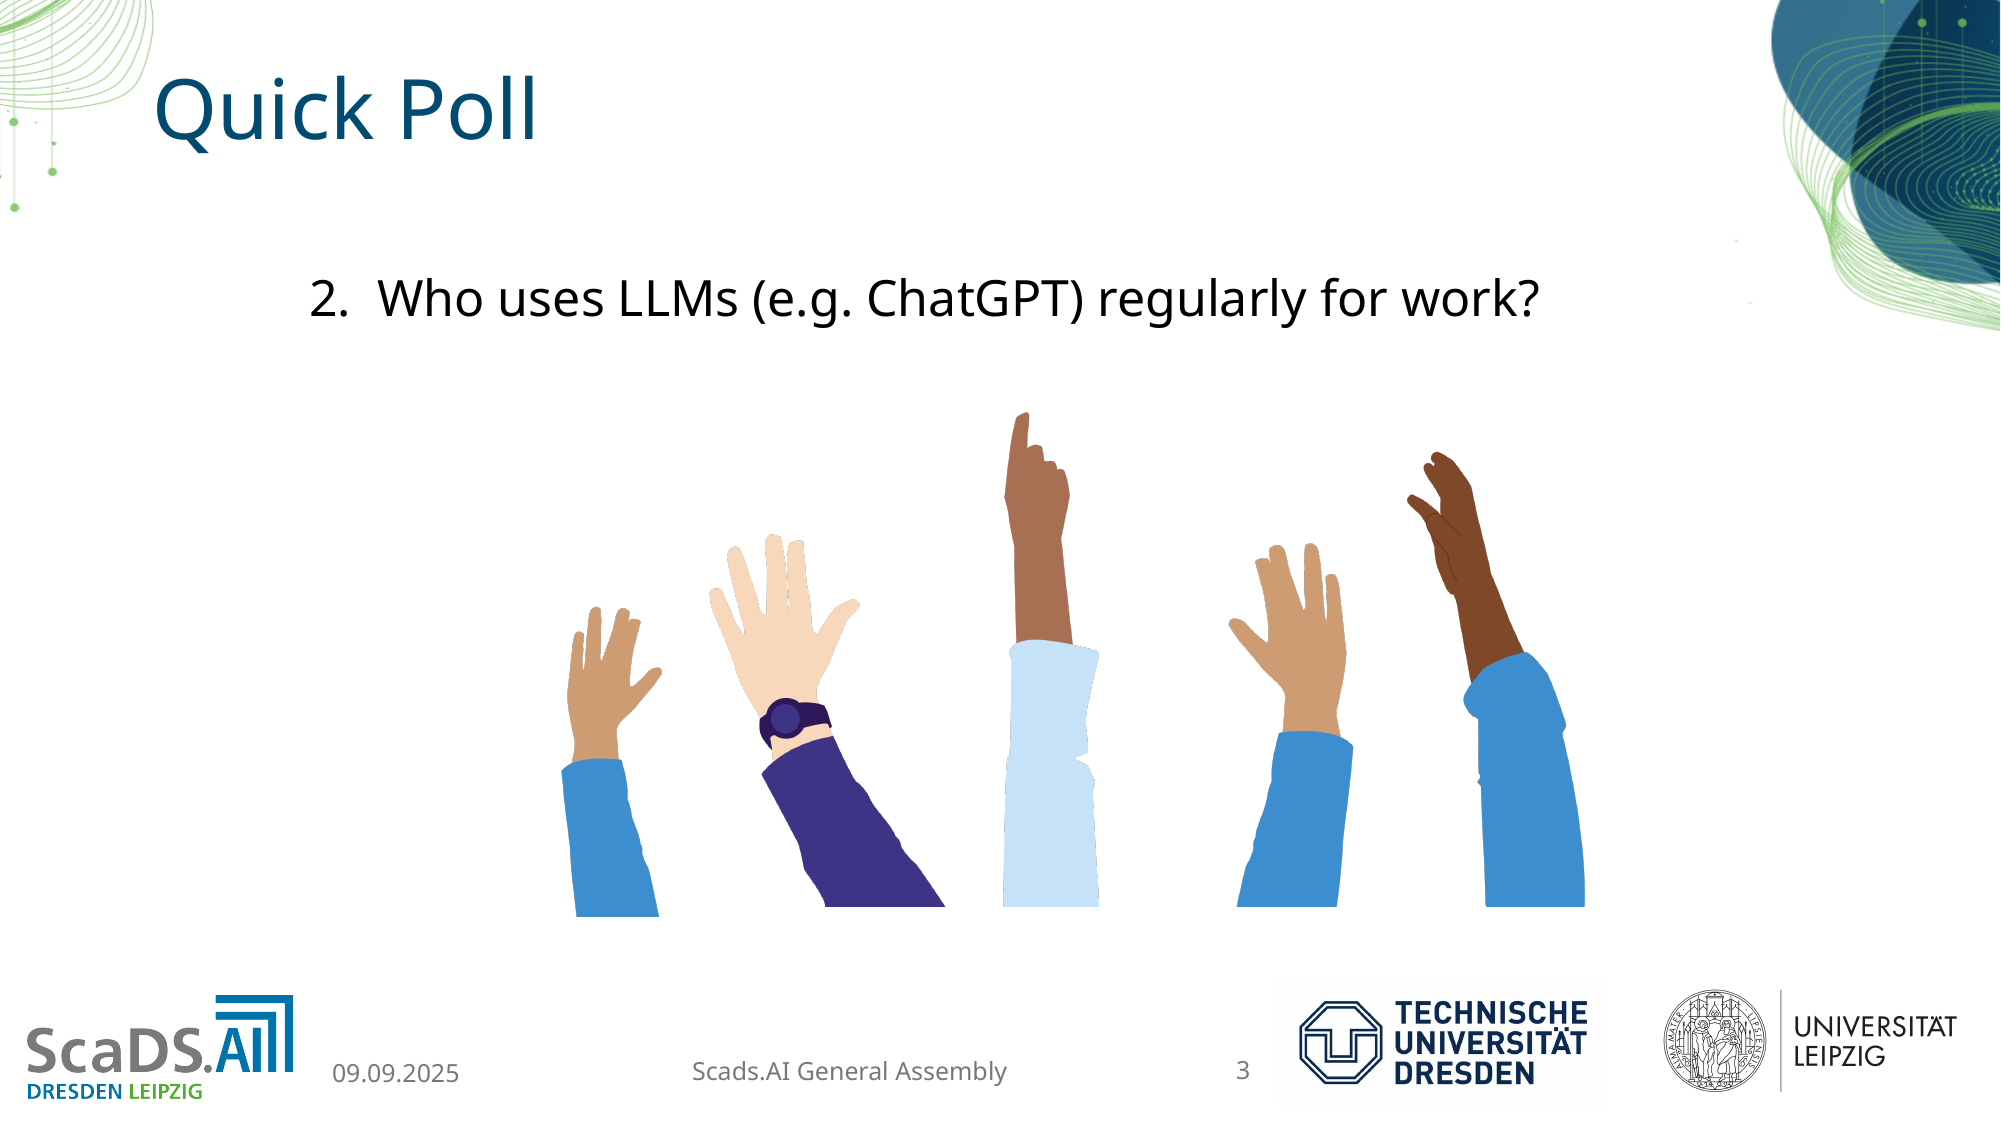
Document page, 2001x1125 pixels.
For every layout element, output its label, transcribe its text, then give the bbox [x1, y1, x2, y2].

footer Scads.AI General Assembly [574, 1042, 1126, 1102]
picture [1621, 961, 2000, 1120]
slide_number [317, 1042, 562, 1102]
picture [1734, 0, 2001, 459]
picture [27, 995, 293, 1100]
picture [32, 1087, 37, 1096]
picture [0, 0, 165, 262]
title Quick Poll [137, 59, 1862, 289]
picture [1278, 975, 1608, 1110]
text_box 2. Who uses LLMs (e.g. ChatGPT) regularly for work? [247, 228, 1616, 930]
picture [526, 328, 1599, 918]
slide_number 3 [1139, 1042, 1266, 1102]
